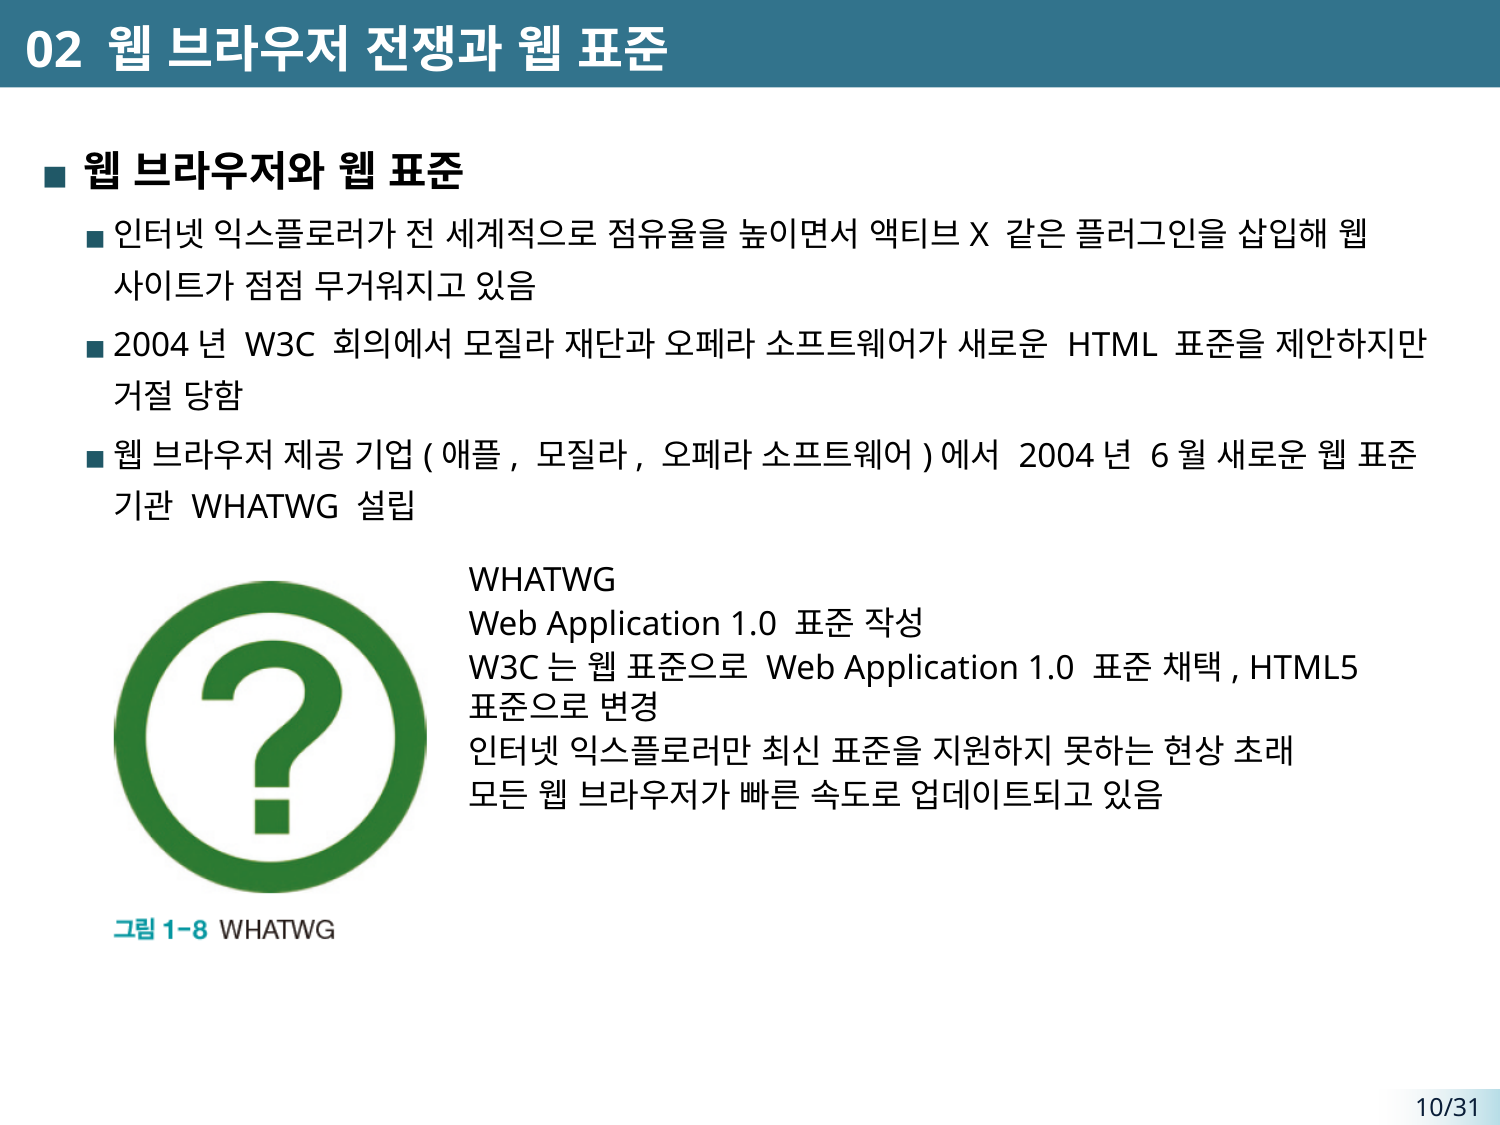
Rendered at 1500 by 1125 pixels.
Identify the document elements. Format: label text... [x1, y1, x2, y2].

title 02 웹 브라우저 전쟁과 웹 표준 [10, 8, 1288, 87]
picture [100, 562, 455, 962]
text_box WHATWG Web Application 1.0 표준 작성 W3C는 웹 표준으로 Web Application 1.0 표준 채택, HTML5 표준으로 변경 인터넷 익스플로러만 최신 표준을 지원하지 못하는 현상 초래 모든 웹 브라우저가 빠른 속도로 업데이트되고 있음 [453, 550, 1420, 825]
list 웹 브라우저와 웹 표준 인터넷 익스플로러가 전 세계적으로 점유율을 높이면서 액티브X 같은 플러그인을 삽입해 웹 사이트가 점점 무거워지고 있음 2004년 W3C 회의에서 모질라 재단과 오페라 소프트웨어가 새로운 HTML 표준을 제안하지만 거절 당함 웹 브라우저 제공 기업(애플, 모질라, 오페라 소프트웨어)에서 2004년 6월 새로운 웹 표준 기관 WHATWG 설립 [10, 126, 1481, 1057]
